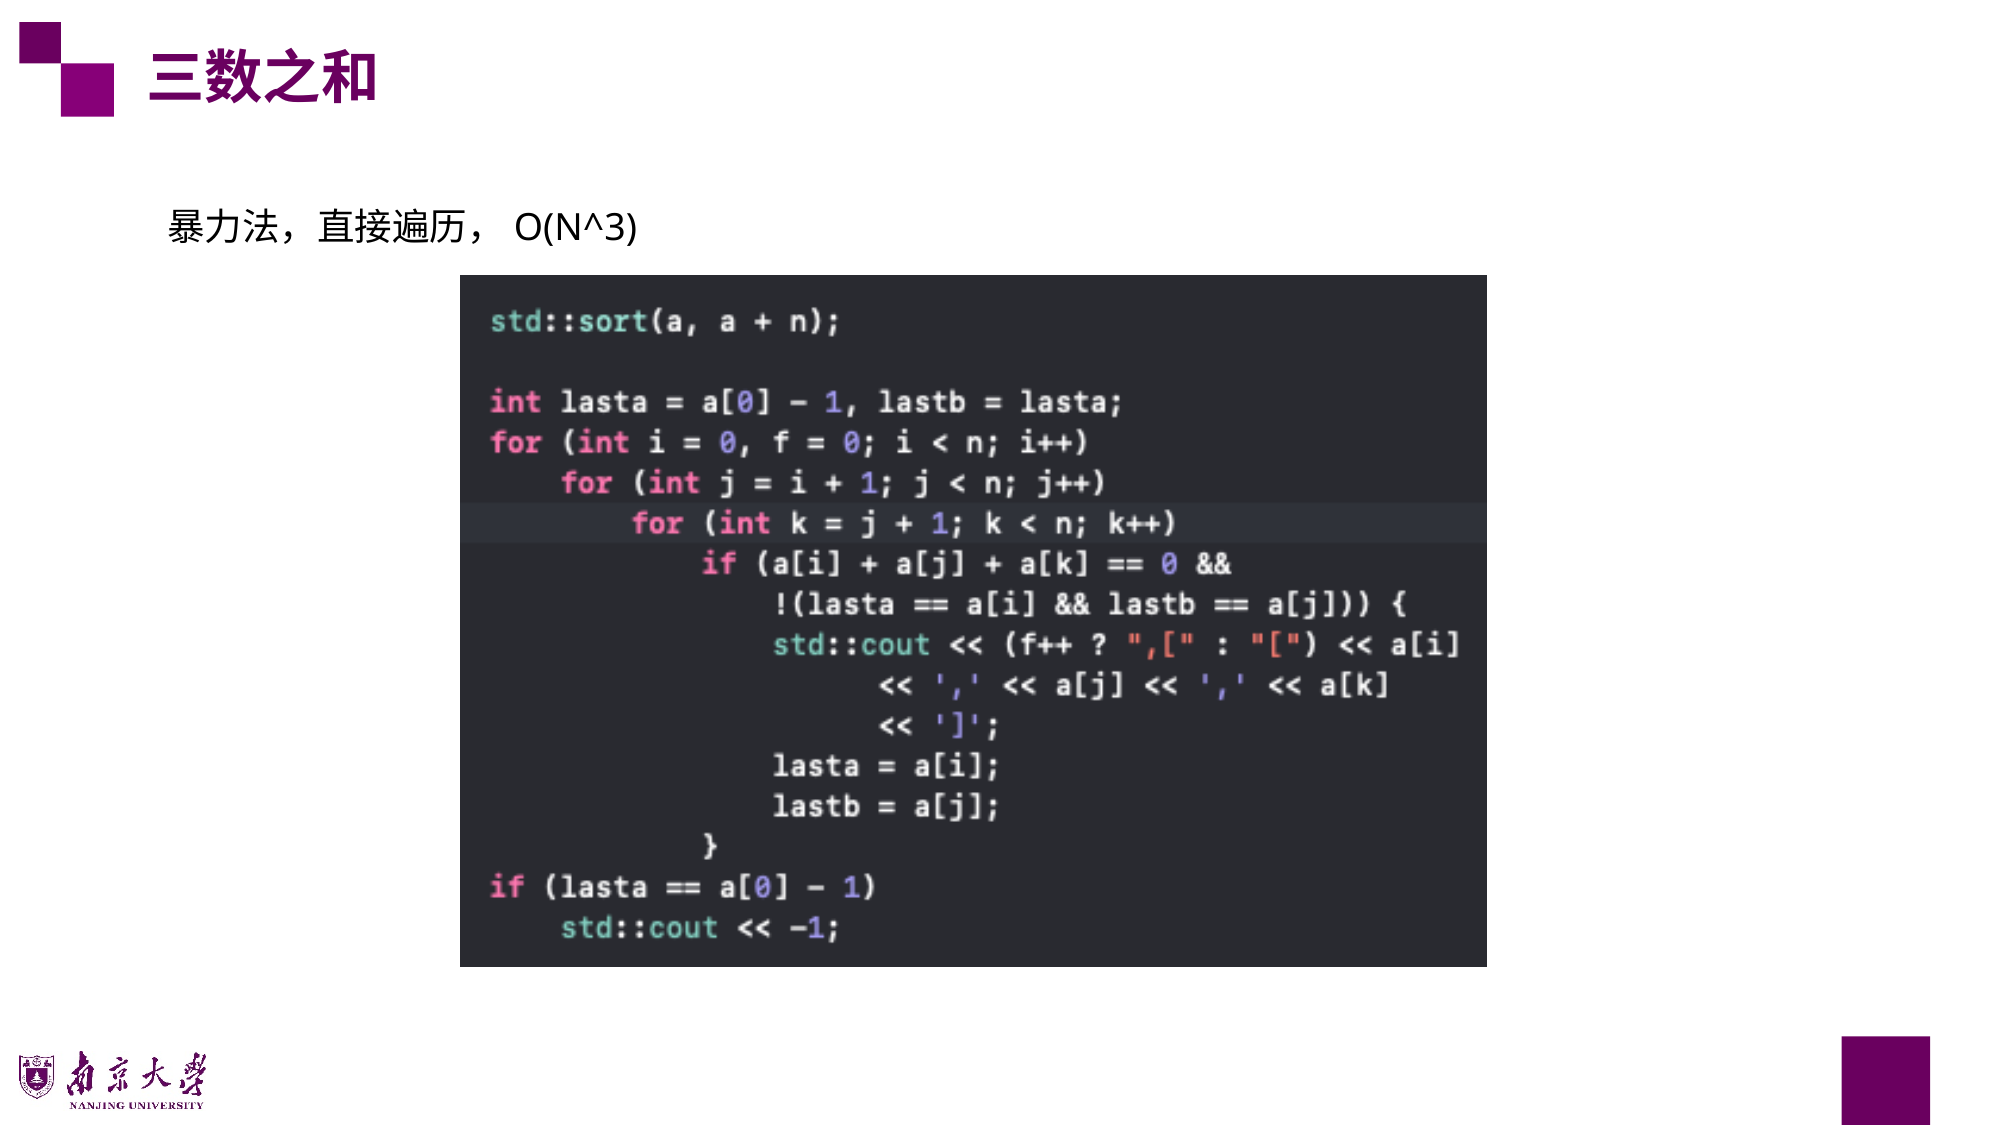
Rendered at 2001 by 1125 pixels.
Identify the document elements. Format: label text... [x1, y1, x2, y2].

picture [19, 1051, 206, 1111]
picture [460, 275, 1487, 967]
text_box 暴力法，直接遍历，O(N^3) [152, 195, 964, 256]
text_box 三数之和 [131, 33, 1465, 119]
text_box [99, 256, 1848, 869]
